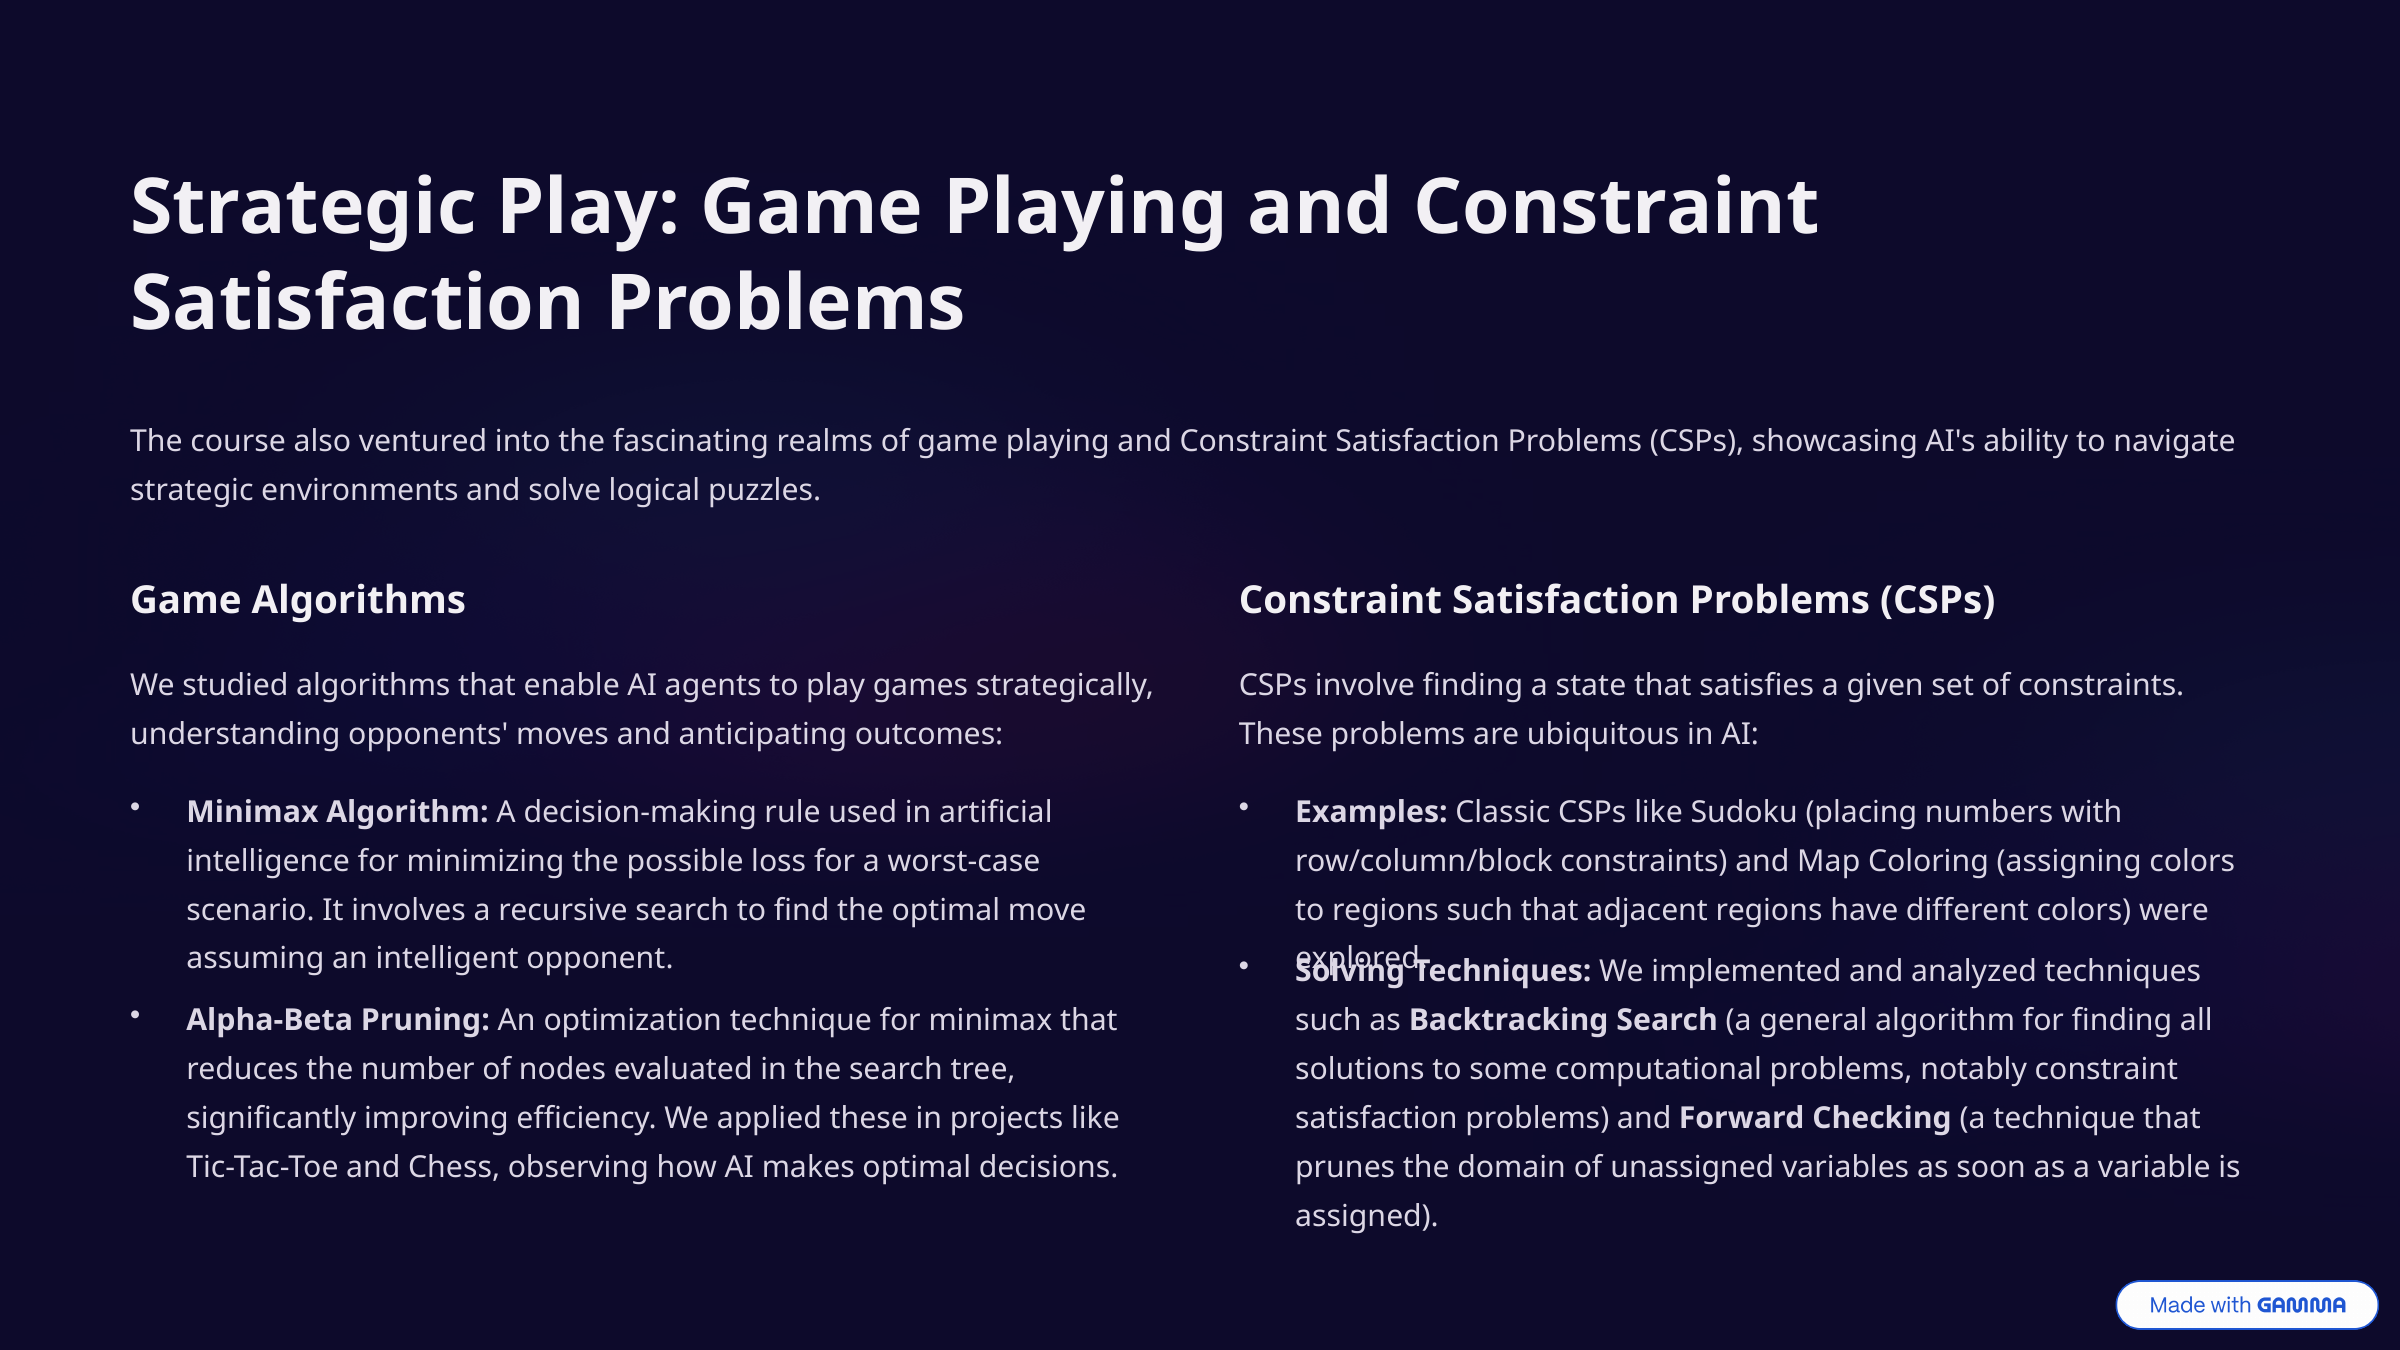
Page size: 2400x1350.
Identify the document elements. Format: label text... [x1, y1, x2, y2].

text_box Game Algorithms [130, 573, 517, 622]
text_box Alpha-Beta Pruning: An optimization technique for minimax that reduces the number of nodes evaluated in the search tree, significantly improving efficiency. We applied these in projects like Tic-Tac-Toe and Chess, observing how AI makes optimal decisions. [130, 987, 1163, 1186]
text_box Constraint Satisfaction Problems (CSPs) [1238, 573, 2045, 622]
text_box CSPs involve finding a state that satisfies a given set of constraints. These problems are ubiquitous in AI: [1238, 652, 2271, 752]
text_box We studied algorithms that enable AI agents to play games strategically, understanding opponents' moves and anticipating outcomes: [130, 652, 1163, 752]
picture [2106, 1271, 2389, 1339]
text_box Solving Techniques: We implemented and analyzed techniques such as Backtracking Search (a general algorithm for finding all solutions to some computational problems, notably constraint satisfaction problems) and Forward Checking (a technique that prunes the domain of unassigned variables as soon as a variable is assigned). [1238, 938, 2271, 1186]
text_box Examples: Classic CSPs like Sudoku (placing numbers with row/column/block constraints) and Map Coloring (assigning colors to regions such that adjacent regions have different colors) were explored. [1238, 779, 2271, 928]
text_box Minimax Algorithm: A decision-making rule used in artificial intelligence for minimizing the possible loss for a worst-case scenario. It involves a recursive search to find the optimal move assuming an intelligent opponent. [130, 779, 1163, 978]
text_box The course also ventured into the fascinating realms of game playing and Constraint Satisfaction Problems (CSPs), showcasing AI's ability to navigate strategic environments and solve logical puzzles. [130, 408, 2270, 508]
text_box Strategic Play: Game Playing and Constraint Satisfaction Problems [130, 153, 2270, 347]
